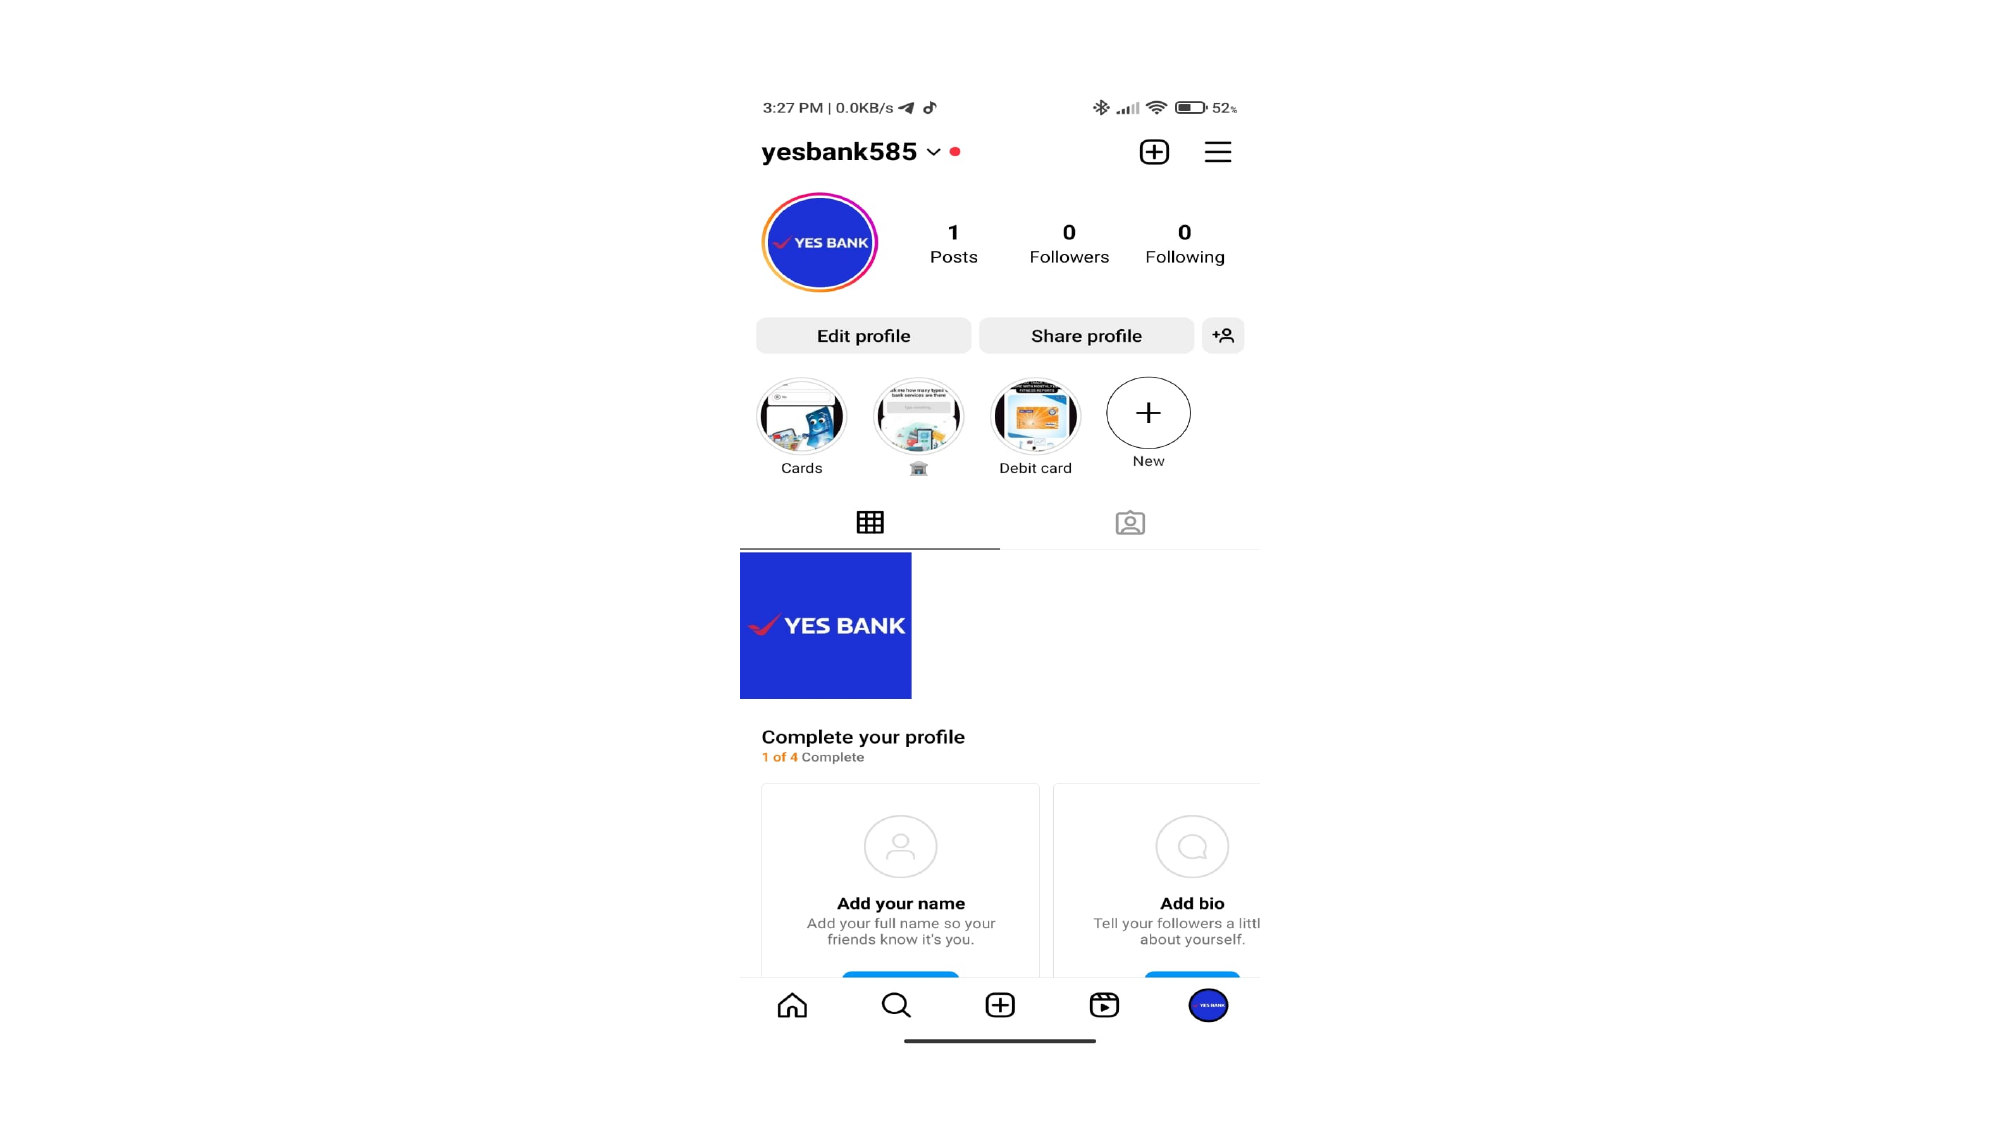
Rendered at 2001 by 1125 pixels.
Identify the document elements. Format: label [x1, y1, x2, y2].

picture [740, 87, 1260, 1051]
